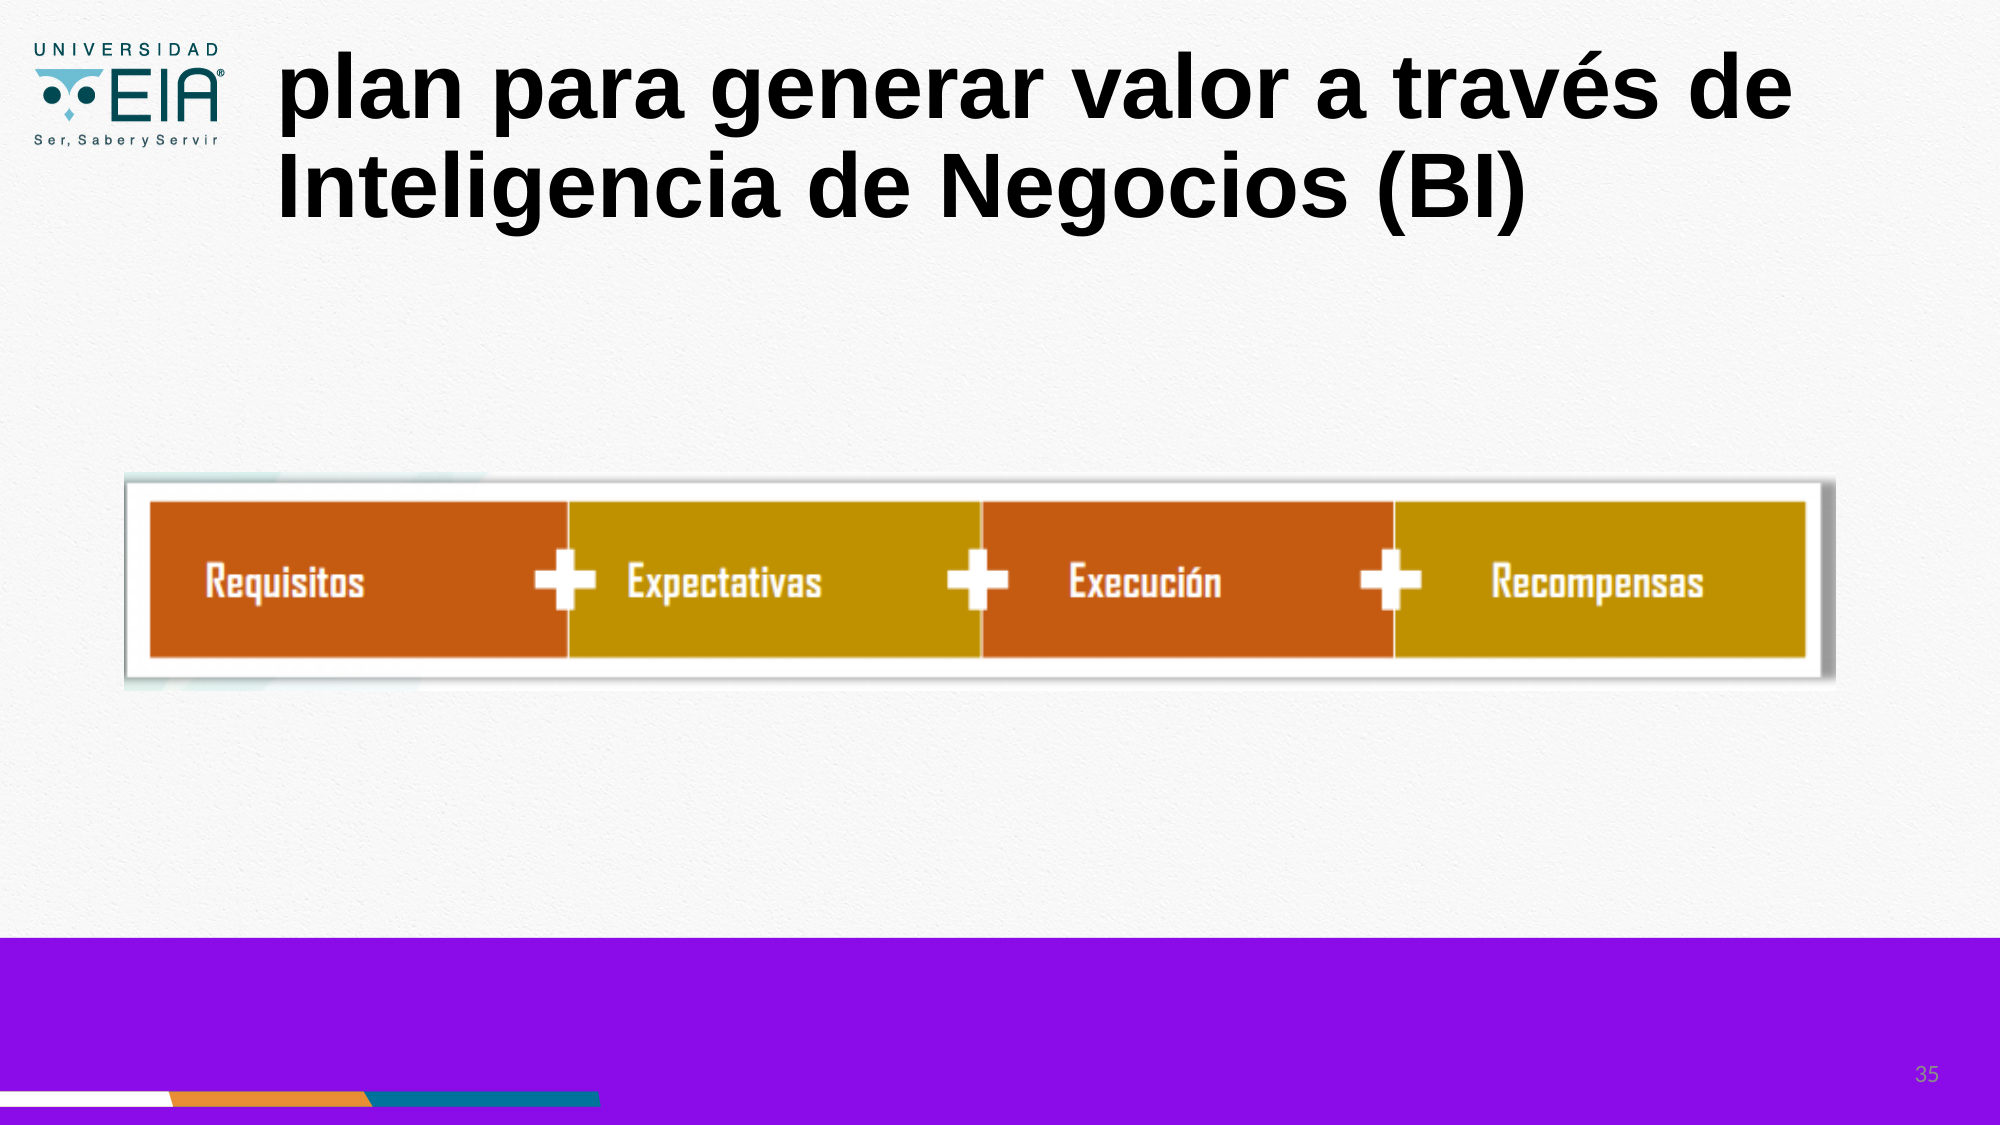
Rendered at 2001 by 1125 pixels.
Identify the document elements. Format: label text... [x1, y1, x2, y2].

picture [0, 0, 2000, 1125]
slide_number 35 [1505, 1042, 1956, 1103]
title plan para generar valor a través de Inteligencia de Negocios (BI) [261, 29, 1956, 247]
